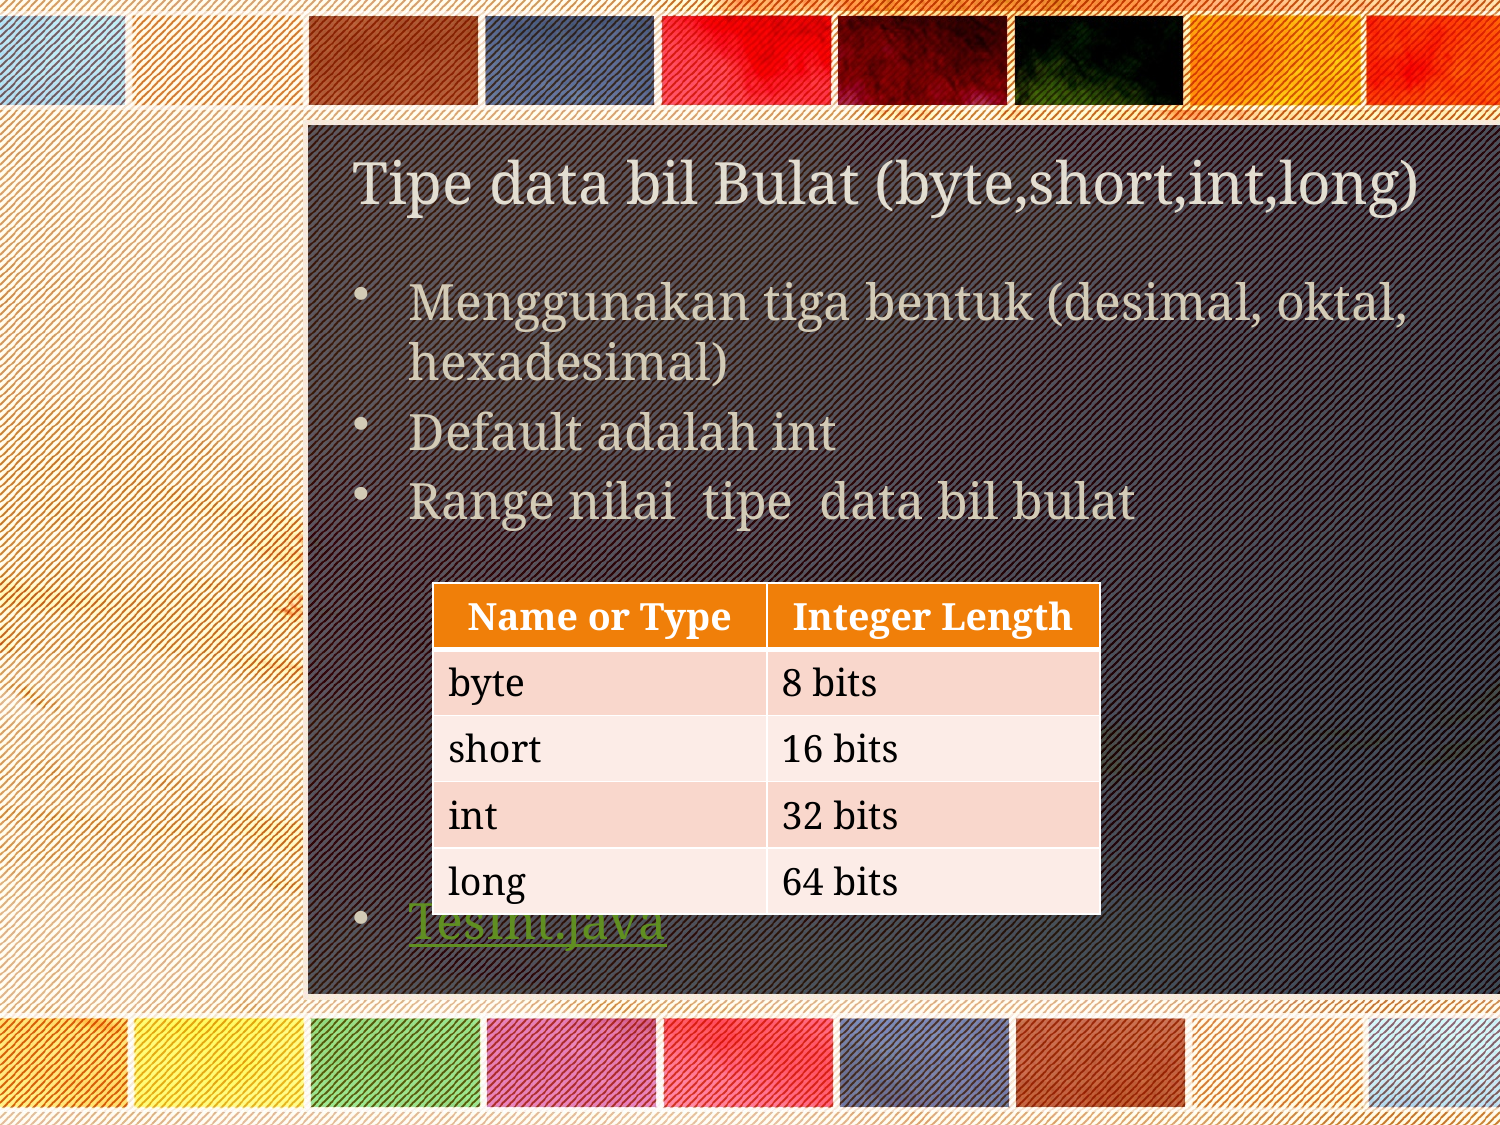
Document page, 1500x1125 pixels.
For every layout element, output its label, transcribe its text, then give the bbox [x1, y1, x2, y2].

table_cell 32 bits [768, 782, 1099, 847]
table_cell 16 bits [768, 716, 1099, 781]
table_cell byte [434, 652, 766, 715]
table_cell 64 bits [768, 849, 1099, 913]
list Menggunakan tiga bentuk (desimal, oktal, hexadesimal) Default adalah int Range nilai tipe data bil bulat TesInt.java [337, 262, 1463, 1051]
table_cell int [434, 782, 766, 847]
table_header Name or Type [434, 584, 766, 647]
table_cell 8 bits [768, 652, 1099, 715]
picture [0, 0, 1500, 1125]
title Tipe data bil Bulat (byte,short,int,long) [337, 112, 1463, 251]
table_header Integer Length [768, 584, 1099, 647]
table_cell short [434, 716, 766, 781]
table_cell long [434, 849, 766, 913]
